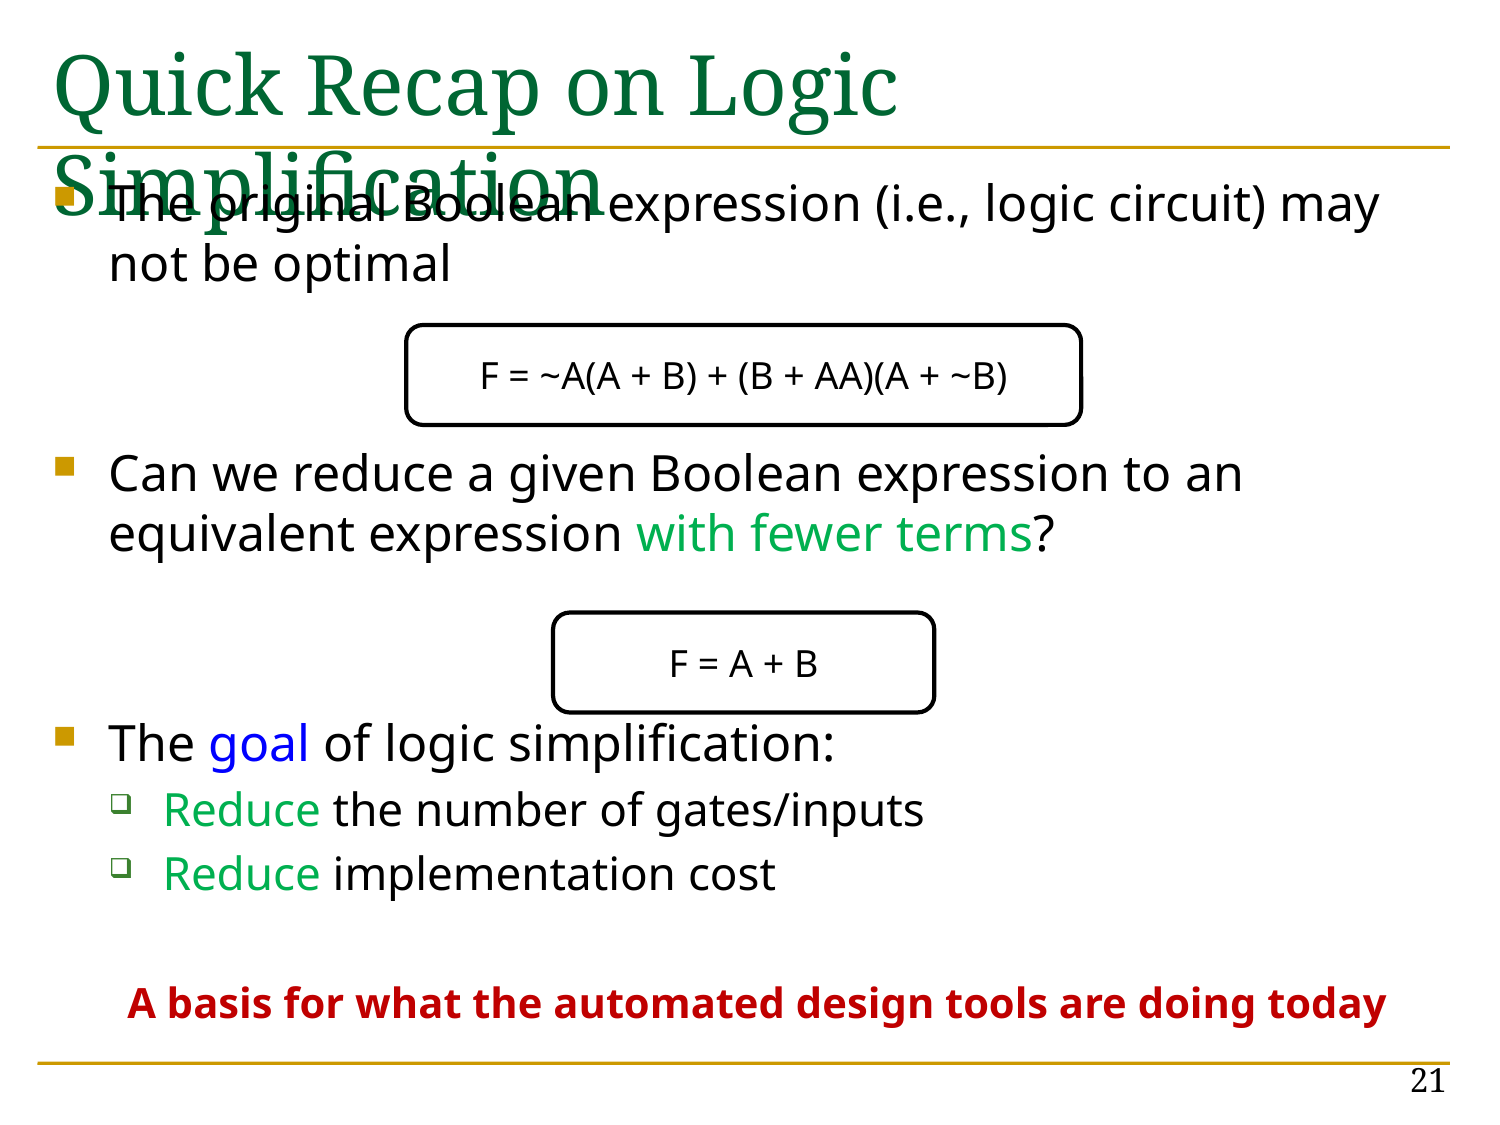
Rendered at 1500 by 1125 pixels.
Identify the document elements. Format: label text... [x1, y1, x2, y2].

text_box F = ~A(A + B) + (B + AA)(A + ~B) [404, 322, 1084, 428]
slide_number 21 [1111, 1036, 1462, 1112]
text_box F = A + B [550, 610, 937, 715]
text_box A basis for what the automated design tools are doing today [112, 969, 1425, 1035]
list The original Boolean expression (i.e., logic circuit) may not be optimal Can we reduce a given Boolean expression to an equivalent expression with fewer terms? The goal of logic simplification: Reduce the number of gates/inputs Reduce implementation cost [37, 163, 1450, 1016]
title Quick Recap on Logic Simplification [37, 24, 1450, 163]
